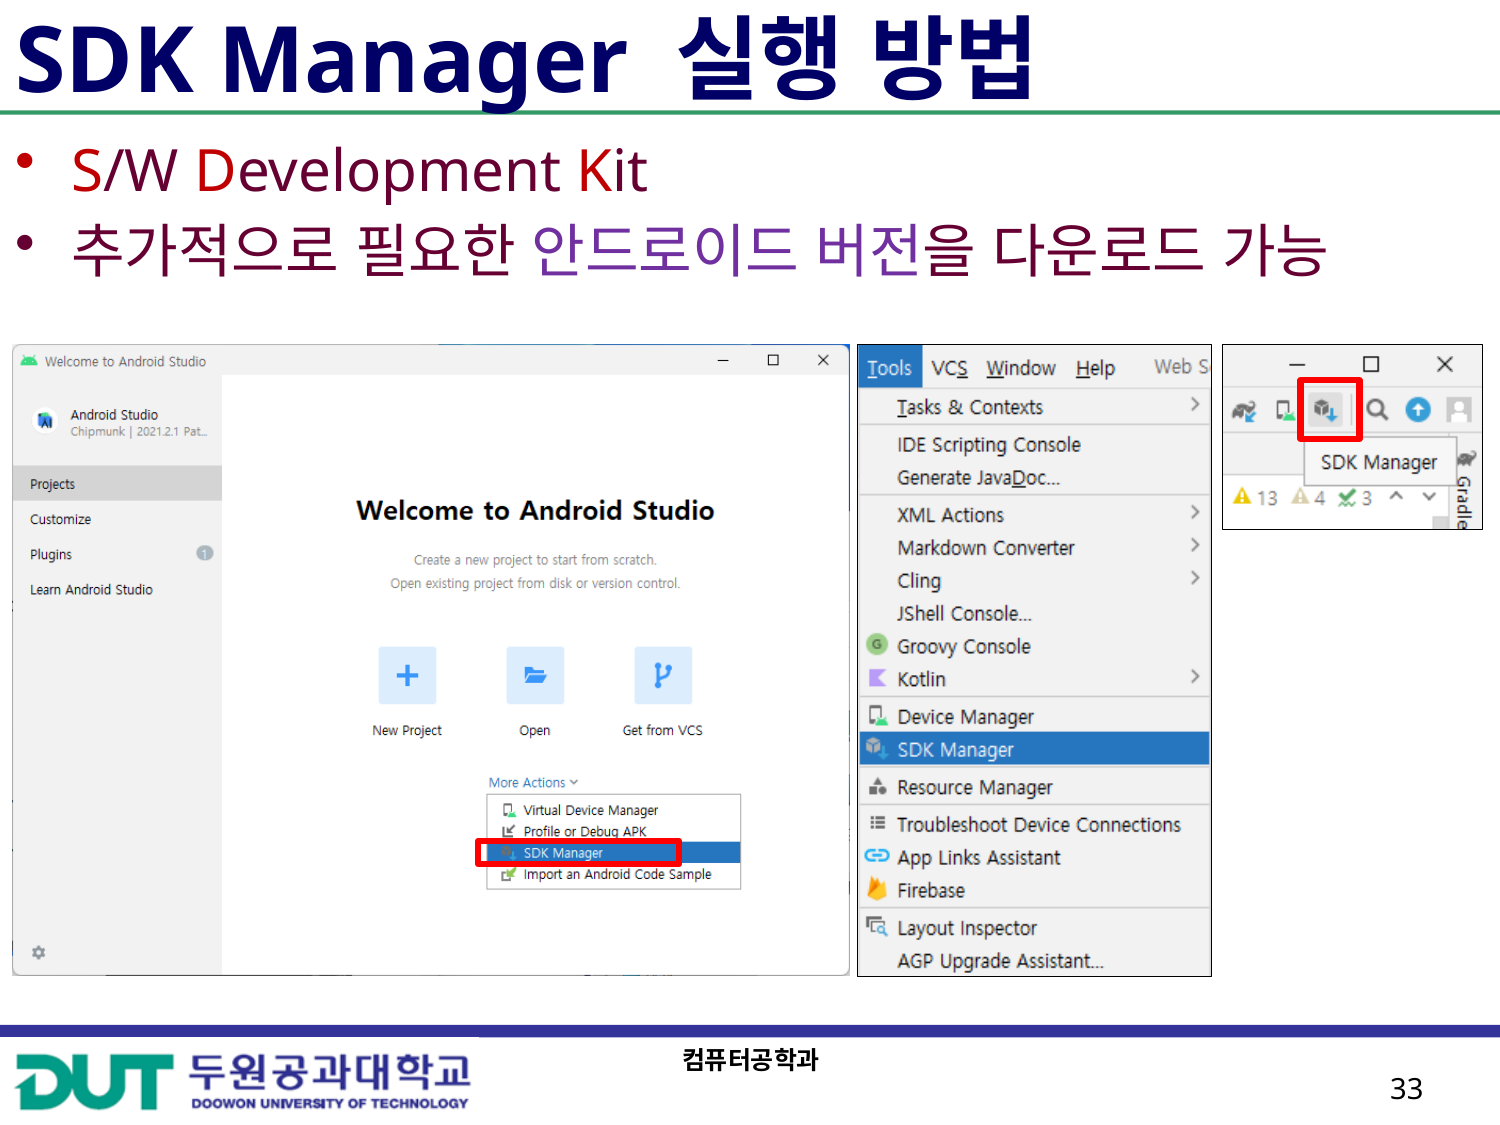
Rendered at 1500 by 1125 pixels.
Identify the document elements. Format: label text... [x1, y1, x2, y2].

picture [0, 1037, 479, 1125]
list S/W Development Kit 추가적으로 필요한 안드로이드 버전을 다운로드 가능 [0, 125, 1499, 1024]
title SDK Manager 실행 방법 [0, 0, 1500, 113]
picture [857, 344, 1211, 977]
picture [12, 344, 850, 977]
picture [1222, 344, 1483, 530]
